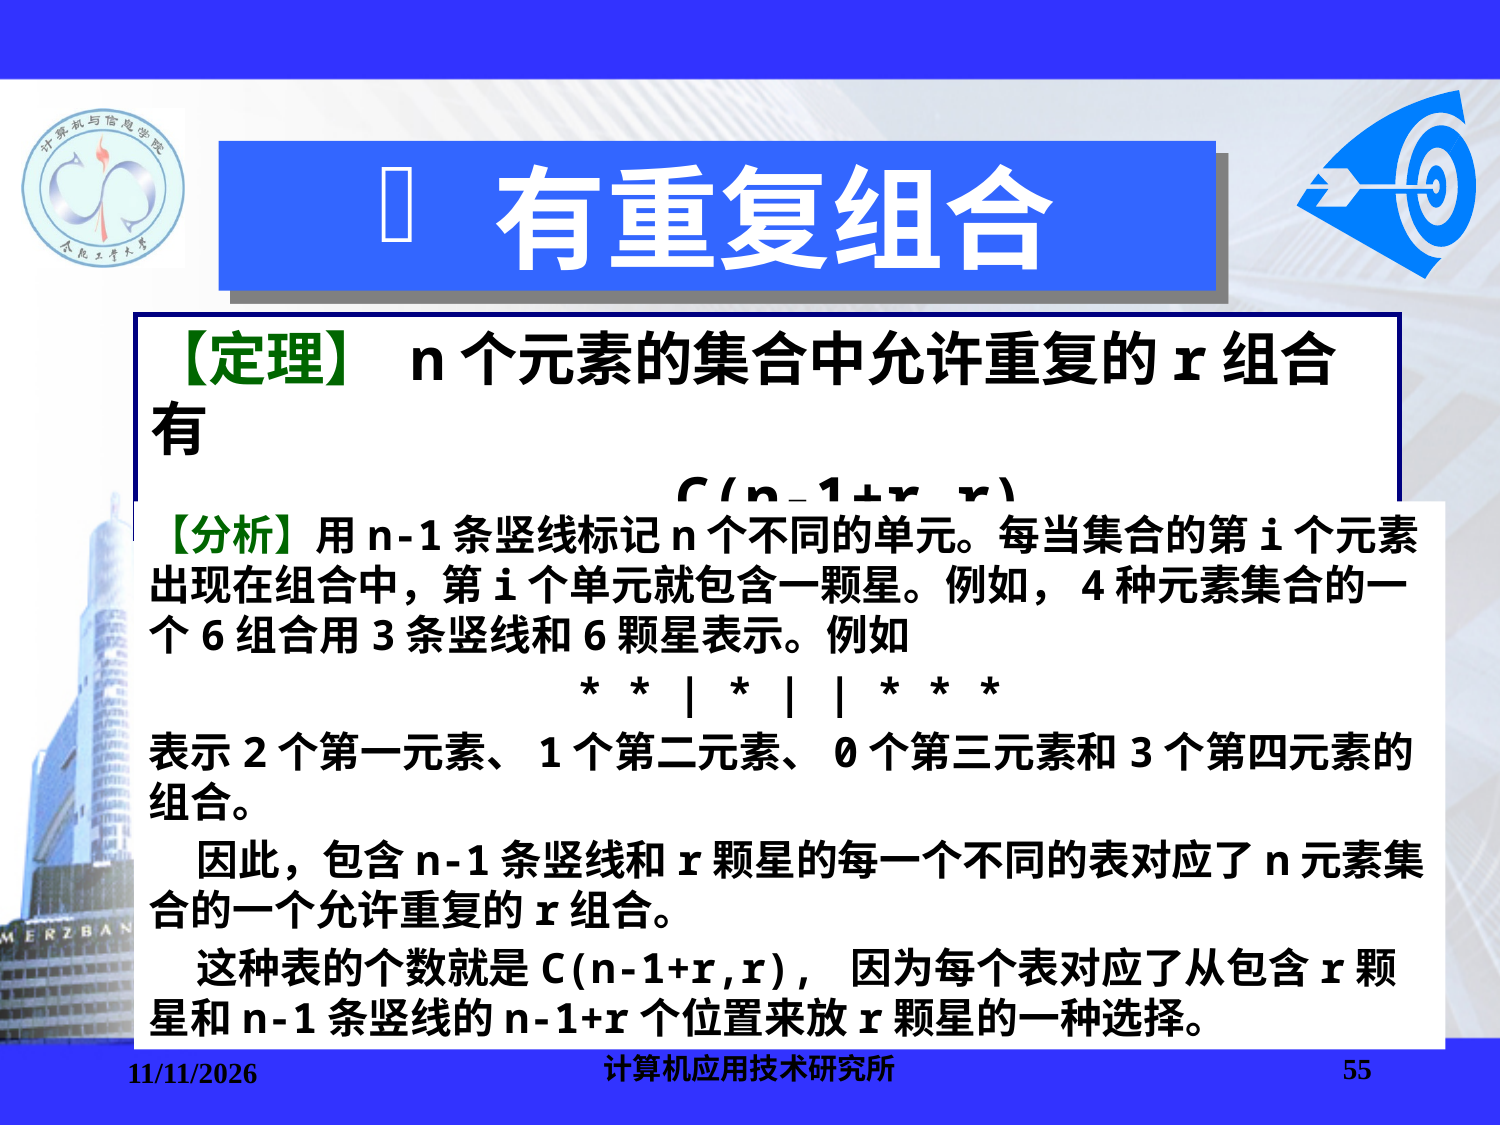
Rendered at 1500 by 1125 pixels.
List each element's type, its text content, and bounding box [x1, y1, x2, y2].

picture [0, 0, 1500, 1125]
text_box 【分析】用n-1条竖线标记n个不同的单元。每当集合的第i个元素出现在组合中，第i个单元就包含一颗星。例如，4种元素集合的一个6组合用3条竖线和6颗星表示。例如 * * | * | | * * * 表示2个第一元素、1个第二元素、0个第三元素和3个第四元素的组合。 因此，包含n-1条竖线和r颗星的每一个不同的表对应了n元素集合的一个允许重复的r组合。 这种表的个数就是C(n-1+r,r), 因为每个表对应了从包含r颗星和n-1条竖线的n-1+r个位置来放r颗星的一种选择。 [134, 501, 1446, 1050]
text_box 【定理】 n个元素的集合中允许重复的r组合有 C(n-1+r,r) [135, 314, 1400, 501]
text_box 有重复组合 [218, 140, 1216, 291]
footer 计算机应用技术研究所 [512, 1050, 988, 1118]
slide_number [112, 1046, 425, 1122]
slide_number 55 [1074, 1050, 1388, 1118]
